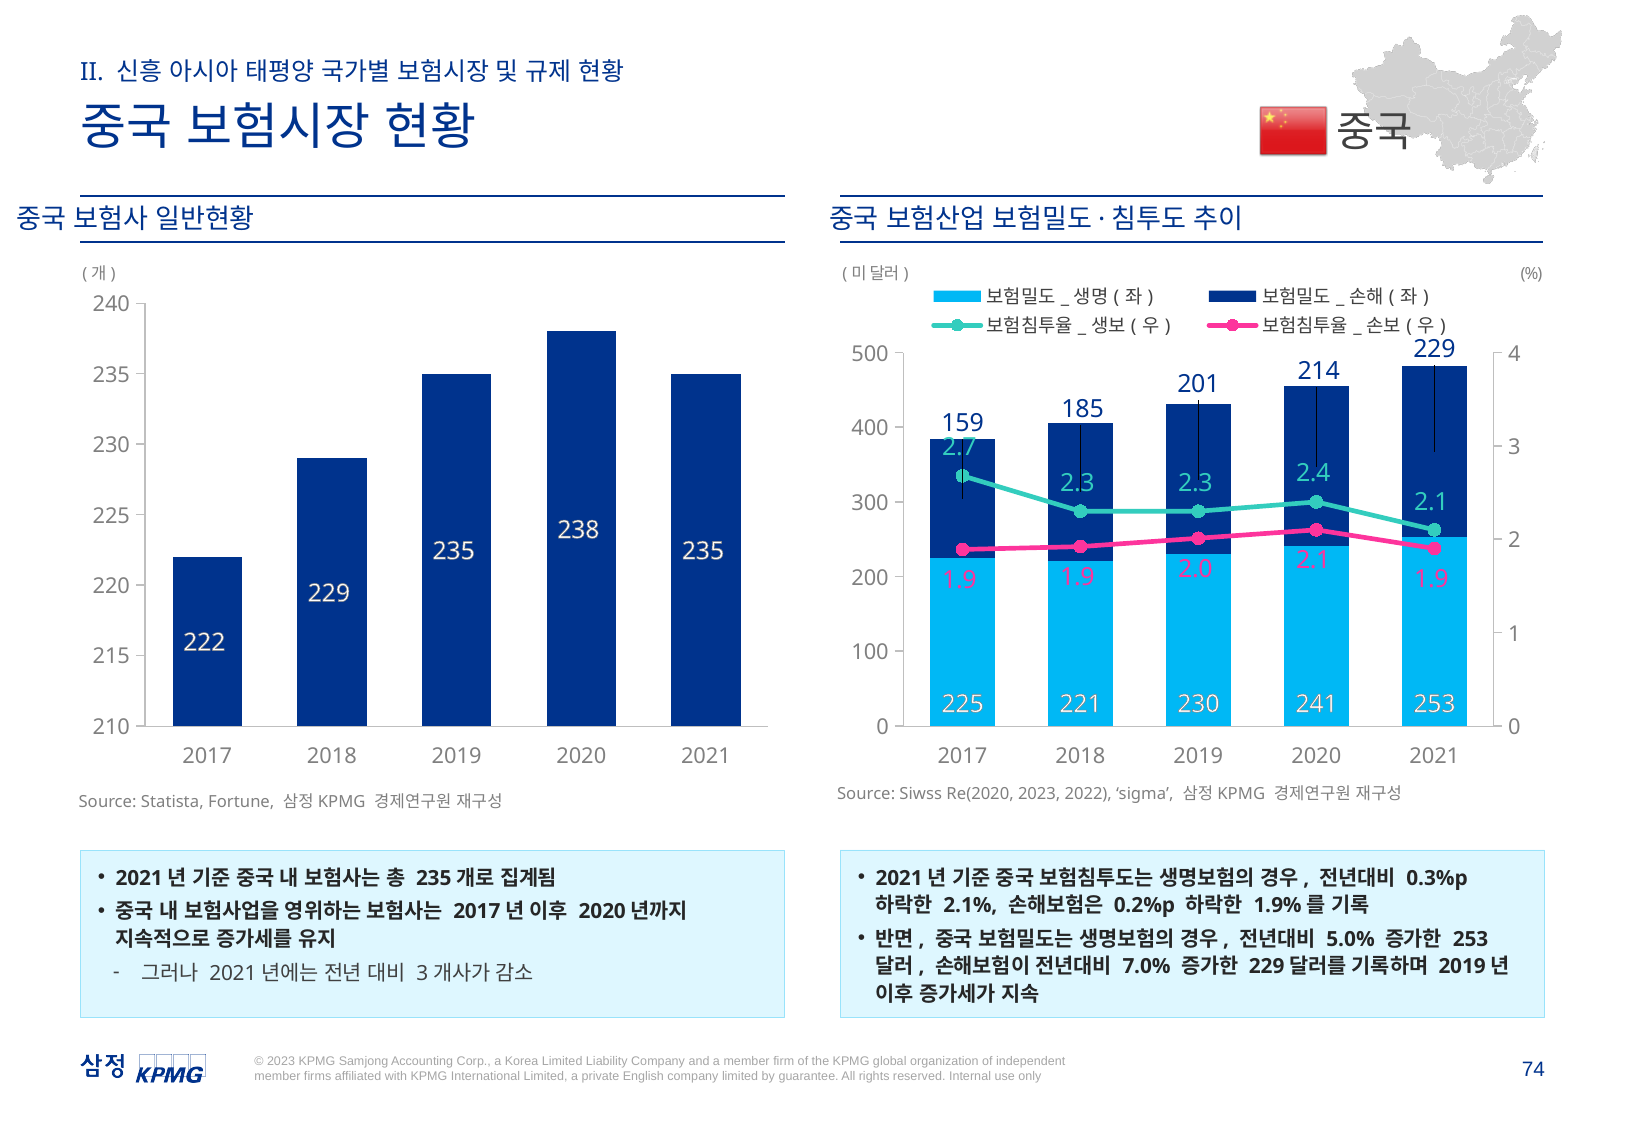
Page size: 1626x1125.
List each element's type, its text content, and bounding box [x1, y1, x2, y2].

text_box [836, 196, 1545, 1018]
text_box Source: Statista, Fortune, 삼정KPMG 경제연구원 재구성 [78, 789, 783, 811]
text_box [79, 196, 785, 242]
picture [80, 1054, 206, 1083]
text_box (개) [80, 263, 234, 277]
list II. 신흥 아시아 태평양 국가별 보험시장 및 규제 현황 [80, 54, 1253, 85]
text_box 2021년 기준 중국 내 보험사는 총 235개로 집계됨 중국 내 보험사업을 영위하는 보험사는 2017년 이후 2020년까지 지속적으로 증가세를 유지 그러나 2021년에는 전년 대비 3개사가 감소 [80, 850, 785, 1018]
list 중국 보험시장 현황 [80, 101, 1253, 155]
chart [78, 278, 783, 781]
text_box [1258, 15, 1579, 184]
